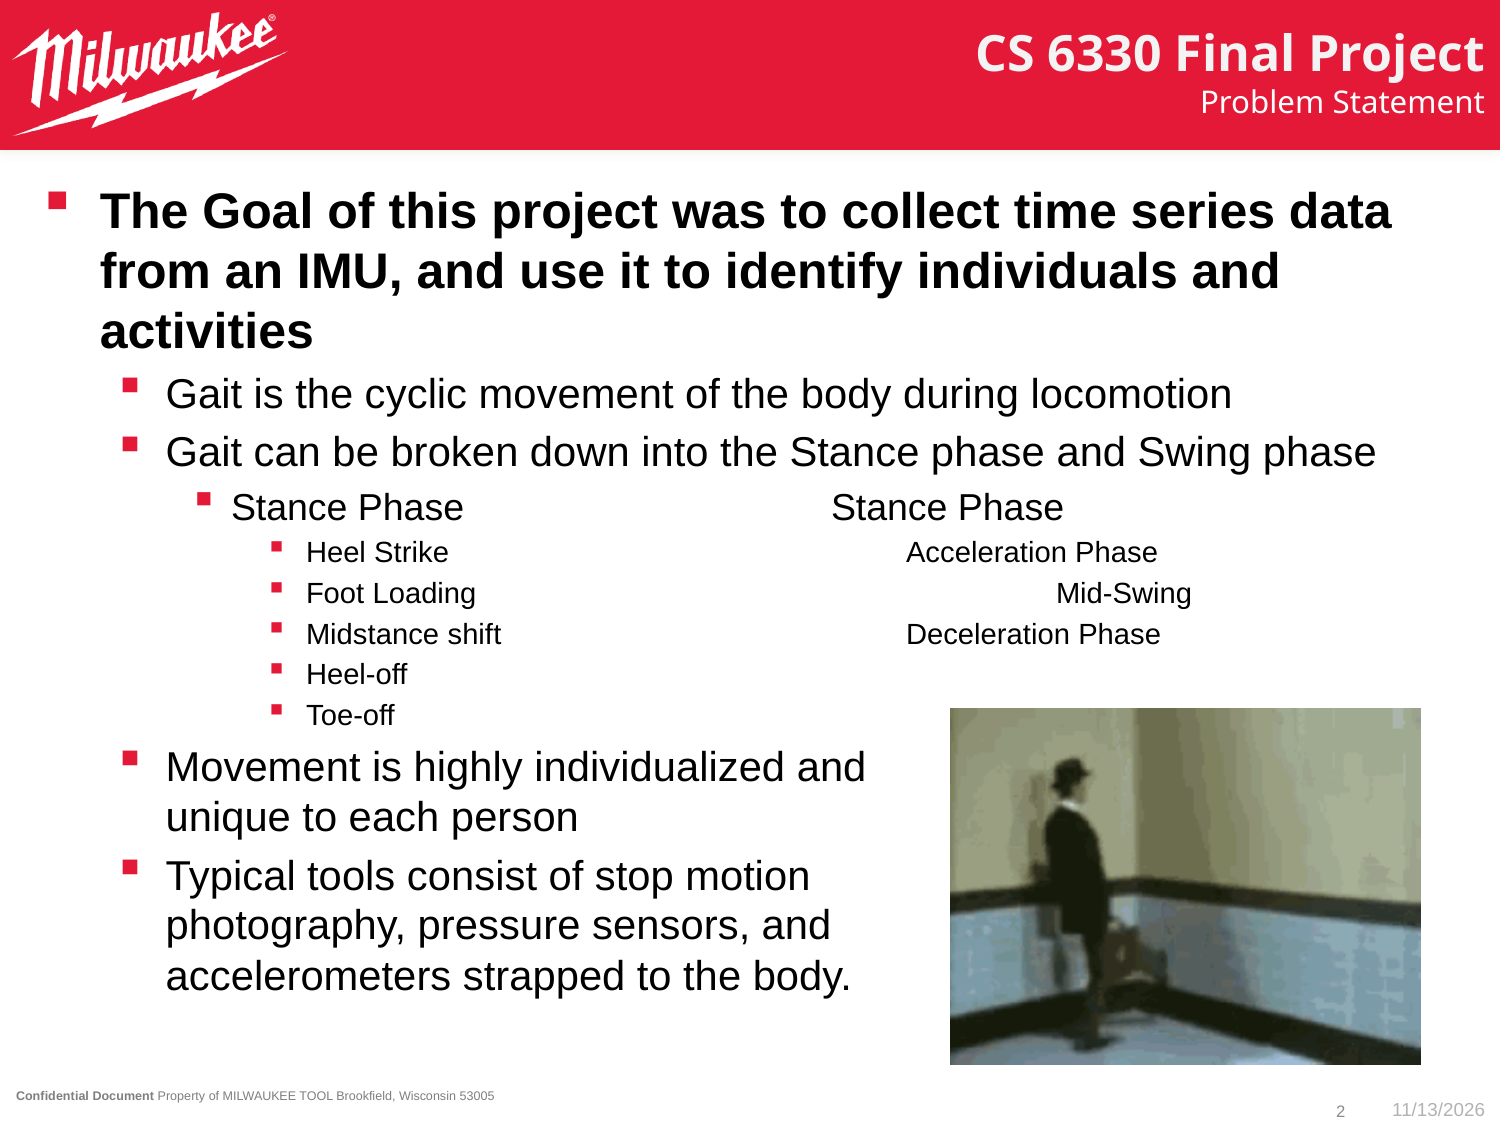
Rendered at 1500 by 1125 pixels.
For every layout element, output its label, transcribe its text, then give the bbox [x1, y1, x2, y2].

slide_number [1363, 1097, 1500, 1121]
list The Goal of this project was to collect time series data from an IMU, and use it to identify individuals and activities Gait is the cyclic movement of the body during locomotion Gait can be broken down into the Stance phase and Swing phase Stance Phase Stance Phase Heel Strike Acceleration Phase Foot Loading Mid-Swing Midstance shift Deceleration Phase Heel-off Toe-off Movement is highly individualized and unique to each person Typical tools consist of stop motion photography, pressure sensors, and accelerometers strapped to the body. [28, 171, 1482, 1072]
title CS 6330 Final Project [262, 14, 1500, 75]
picture [12, 12, 288, 136]
picture [950, 707, 1421, 1066]
slide_number 2 [1298, 1097, 1361, 1125]
list Problem Statement [265, 75, 1500, 138]
